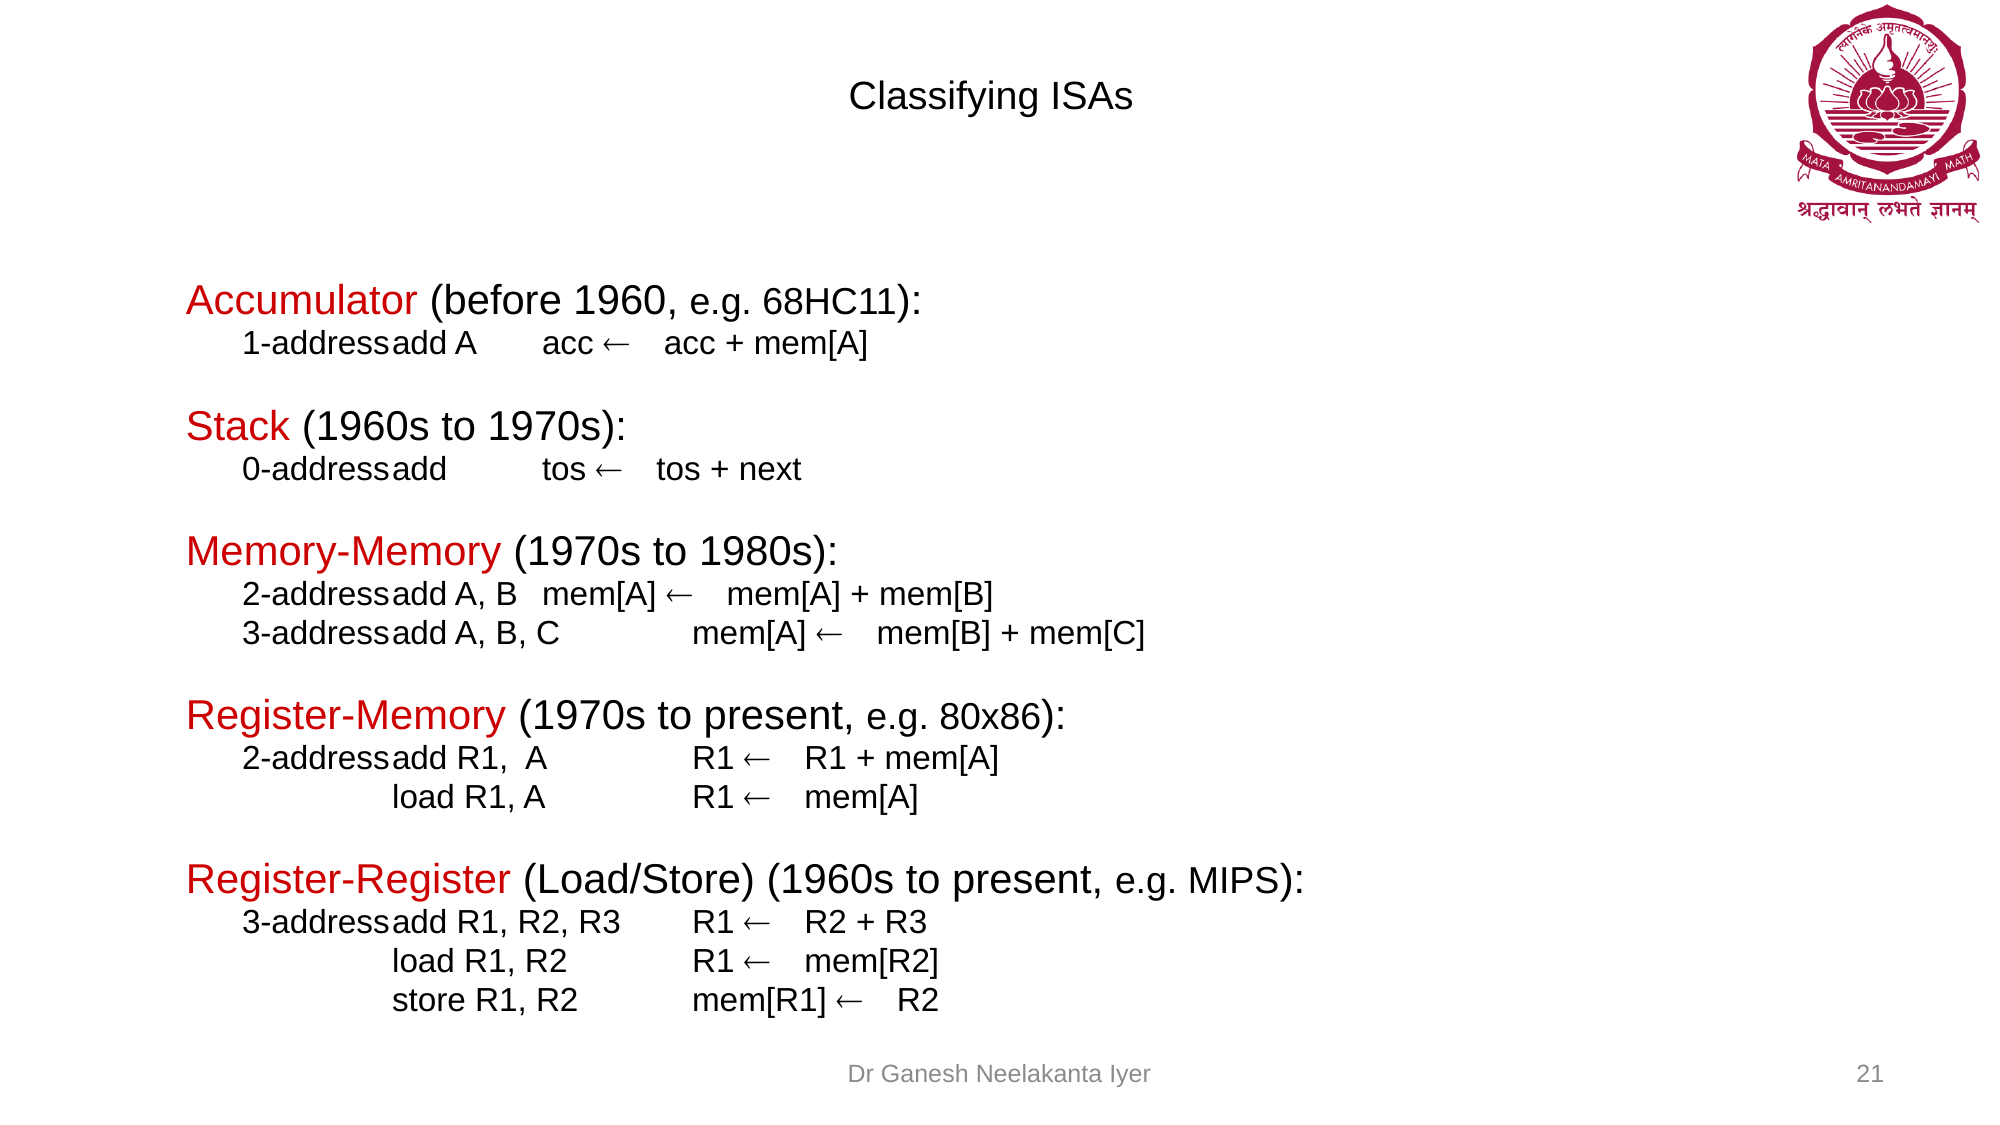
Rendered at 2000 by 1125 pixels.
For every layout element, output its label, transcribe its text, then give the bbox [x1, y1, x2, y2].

title Classifying ISAs [166, 62, 1817, 125]
slide_number 21 [1432, 1042, 1900, 1103]
picture [1776, 1, 2000, 225]
footer Dr Ganesh Neelakanta Iyer [683, 1042, 1317, 1103]
list Accumulator (before 1960, e.g. 68HC11): 1-address add A acc ¬ acc + mem[A] Stack (1960s to 1970s): 0-address add tos ¬ tos + next Memory-Memory (1970s to 1980s): 2-address add A, B mem[A] ¬ mem[A] + mem[B] 3-address add A, B, C mem[A] ¬ mem[B] + mem[C] Register-Memory (1970s to present, e.g. 80x86): 2-address add R1, A R1 ¬ R1 + mem[A] load R1, A R1 ¬ mem[A] Register-Register (Load/Store) (1960s to present, e.g. MIPS): 3-address add R1, R2, R3 R1 ¬ R2 + R3 load R1, R2 R1 ¬ mem[R2] store R1, R2 mem[R1] ¬ R2 [170, 275, 1821, 1100]
